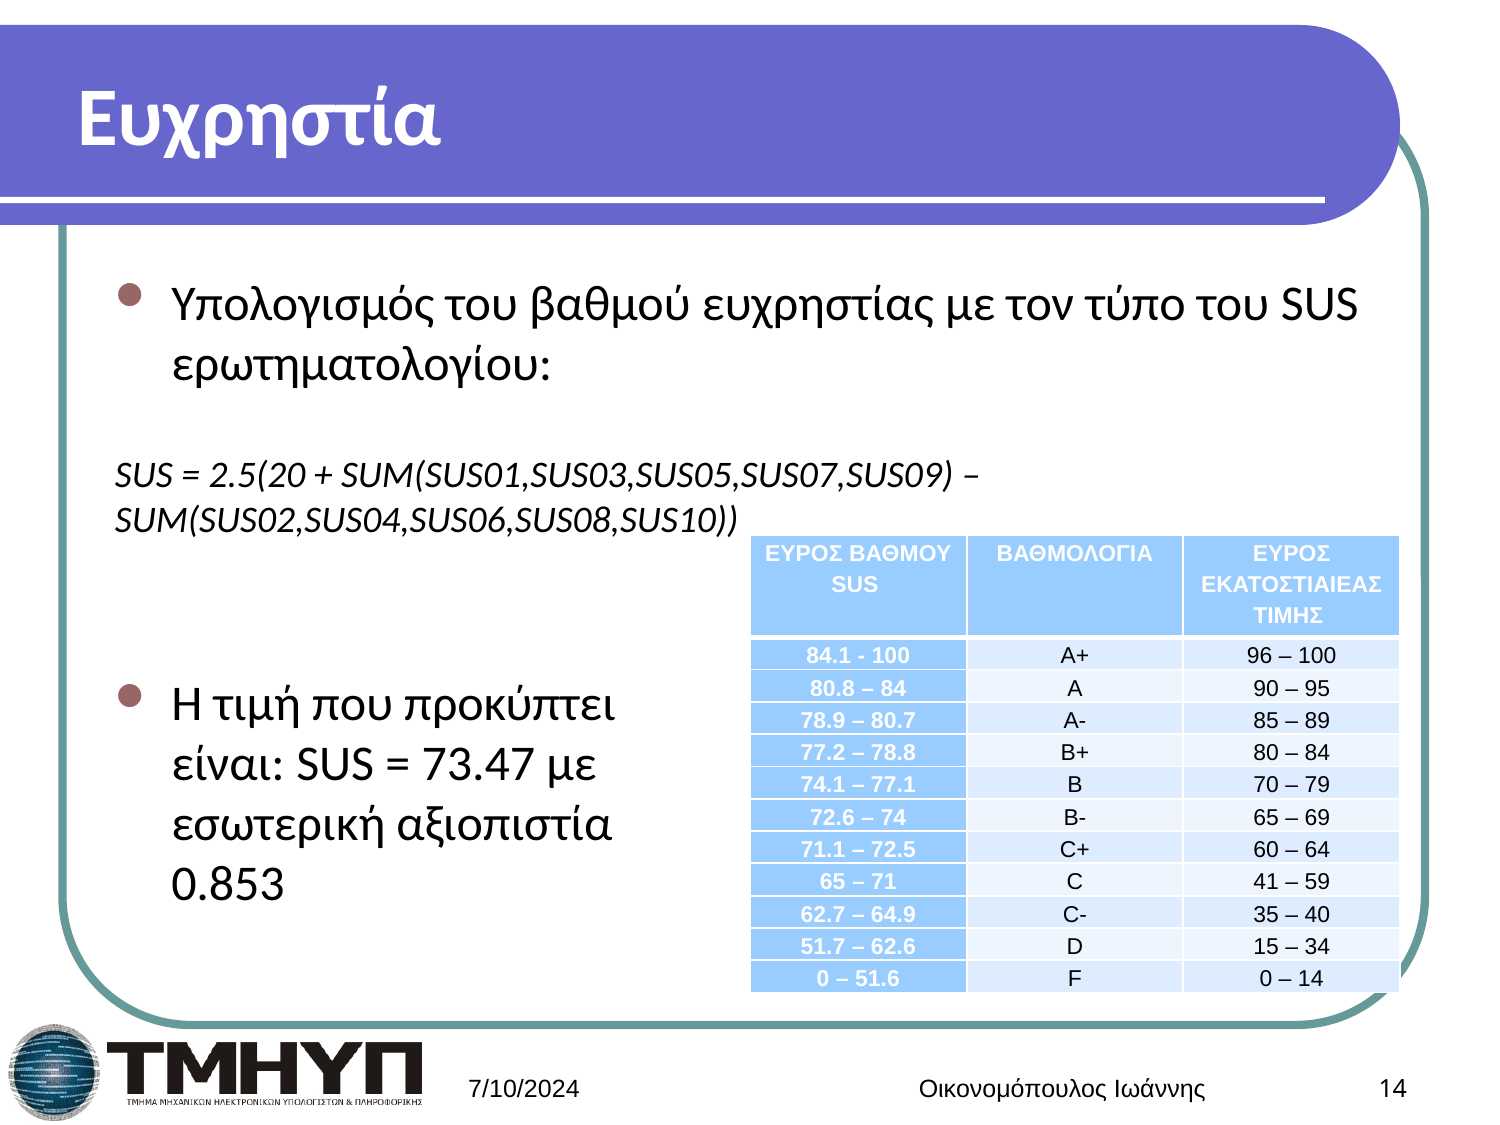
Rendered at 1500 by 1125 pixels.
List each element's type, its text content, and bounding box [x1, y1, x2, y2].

table_cell 41 – 59 [1184, 864, 1399, 895]
table_cell B- [968, 800, 1182, 830]
text_box Η τιμή που προκύπτει είναι: SUS = 73.47 με εσωτερική αξιοπιστία 0.853 [99, 663, 749, 865]
table_cell 0 – 14 [1184, 961, 1399, 992]
table_cell 90 – 95 [1184, 670, 1399, 701]
table_header ΕΥΡΟΣ ΕΚΑΤΟΣΤΙΑΙΕΑΣ ΤΙΜΗΣ [1184, 536, 1399, 635]
table_cell F [968, 961, 1182, 992]
slide_number 14 [1321, 1034, 1423, 1111]
table_cell 51.7 – 62.6 [751, 929, 966, 959]
picture [107, 1042, 422, 1105]
table_cell 84.1 - 100 [751, 640, 966, 669]
table_cell C- [968, 897, 1182, 927]
table_cell B+ [968, 735, 1182, 766]
table_cell A+ [968, 640, 1182, 669]
picture [8, 1024, 100, 1121]
table_header ΕΥΡΟΣ ΒΑΘΜΟΥ SUS [751, 536, 966, 635]
table_cell 74.1 – 77.1 [751, 767, 966, 798]
table_cell 60 – 64 [1184, 832, 1399, 862]
table_cell 71.1 – 72.5 [751, 832, 966, 862]
table_cell D [968, 929, 1182, 959]
table_cell 62.7 – 64.9 [751, 897, 966, 927]
table_cell 77.2 – 78.8 [751, 735, 966, 766]
table_cell C [968, 864, 1182, 895]
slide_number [452, 1034, 804, 1111]
table_cell 70 – 79 [1184, 767, 1399, 798]
list Υπολογισμός του βαθμού ευχρηστίας με τον τύπο του SUS ερωτηματολογίου: SUS = 2.5(20 + SUM(SUS01,SUS03,SUS05,SUS07,SUS09) – SUM(SUS02,SUS04,SUS06,SUS08,SUS10)) [99, 262, 1401, 587]
table_cell C+ [968, 832, 1182, 862]
footer Οικονομόπουλος Ιωάννης [824, 1034, 1301, 1111]
table_cell A [968, 670, 1182, 701]
title Ευχρηστία [62, 37, 1348, 188]
table_cell 96 – 100 [1184, 640, 1399, 669]
table_cell 0 – 51.6 [751, 961, 966, 992]
table_cell 85 – 89 [1184, 703, 1399, 733]
table_cell 15 – 34 [1184, 929, 1399, 959]
table_cell 78.9 – 80.7 [751, 703, 966, 733]
table_cell A- [968, 703, 1182, 733]
table_cell 80.8 – 84 [751, 670, 966, 701]
table_cell B [968, 767, 1182, 798]
table_cell 35 – 40 [1184, 897, 1399, 927]
table_cell 80 – 84 [1184, 735, 1399, 766]
table_header ΒΑΘΜΟΛΟΓΙΑ [968, 536, 1182, 635]
table_cell 65 – 71 [751, 864, 966, 895]
table_cell 65 – 69 [1184, 800, 1399, 830]
table_cell 72.6 – 74 [751, 800, 966, 830]
